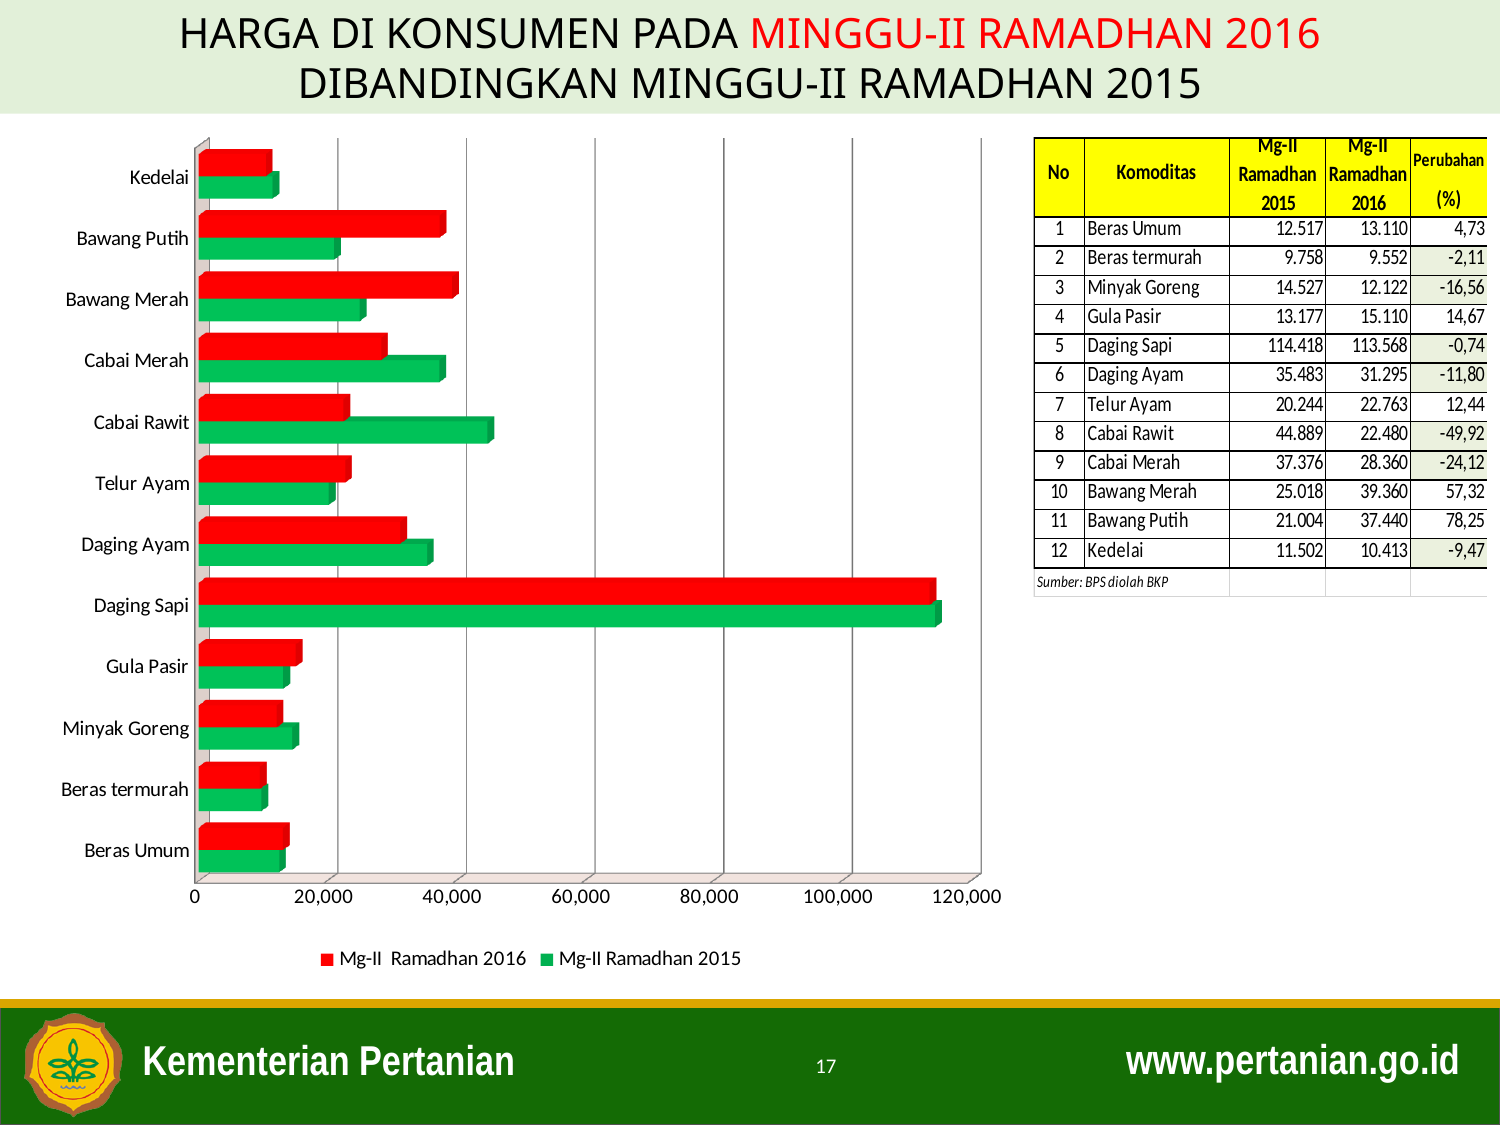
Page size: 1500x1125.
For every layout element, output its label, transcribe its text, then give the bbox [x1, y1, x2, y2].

text_box HARGA DI KONSUMEN PADA MINGGU-II RAMADHAN 2016 DIBANDINGKAN MINGGU-II RAMADHAN 2015 [0, 0, 1500, 114]
picture [15, 1008, 128, 1124]
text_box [1033, 137, 1489, 598]
slide_number 17 [513, 1035, 852, 1095]
chart [41, 113, 1022, 976]
